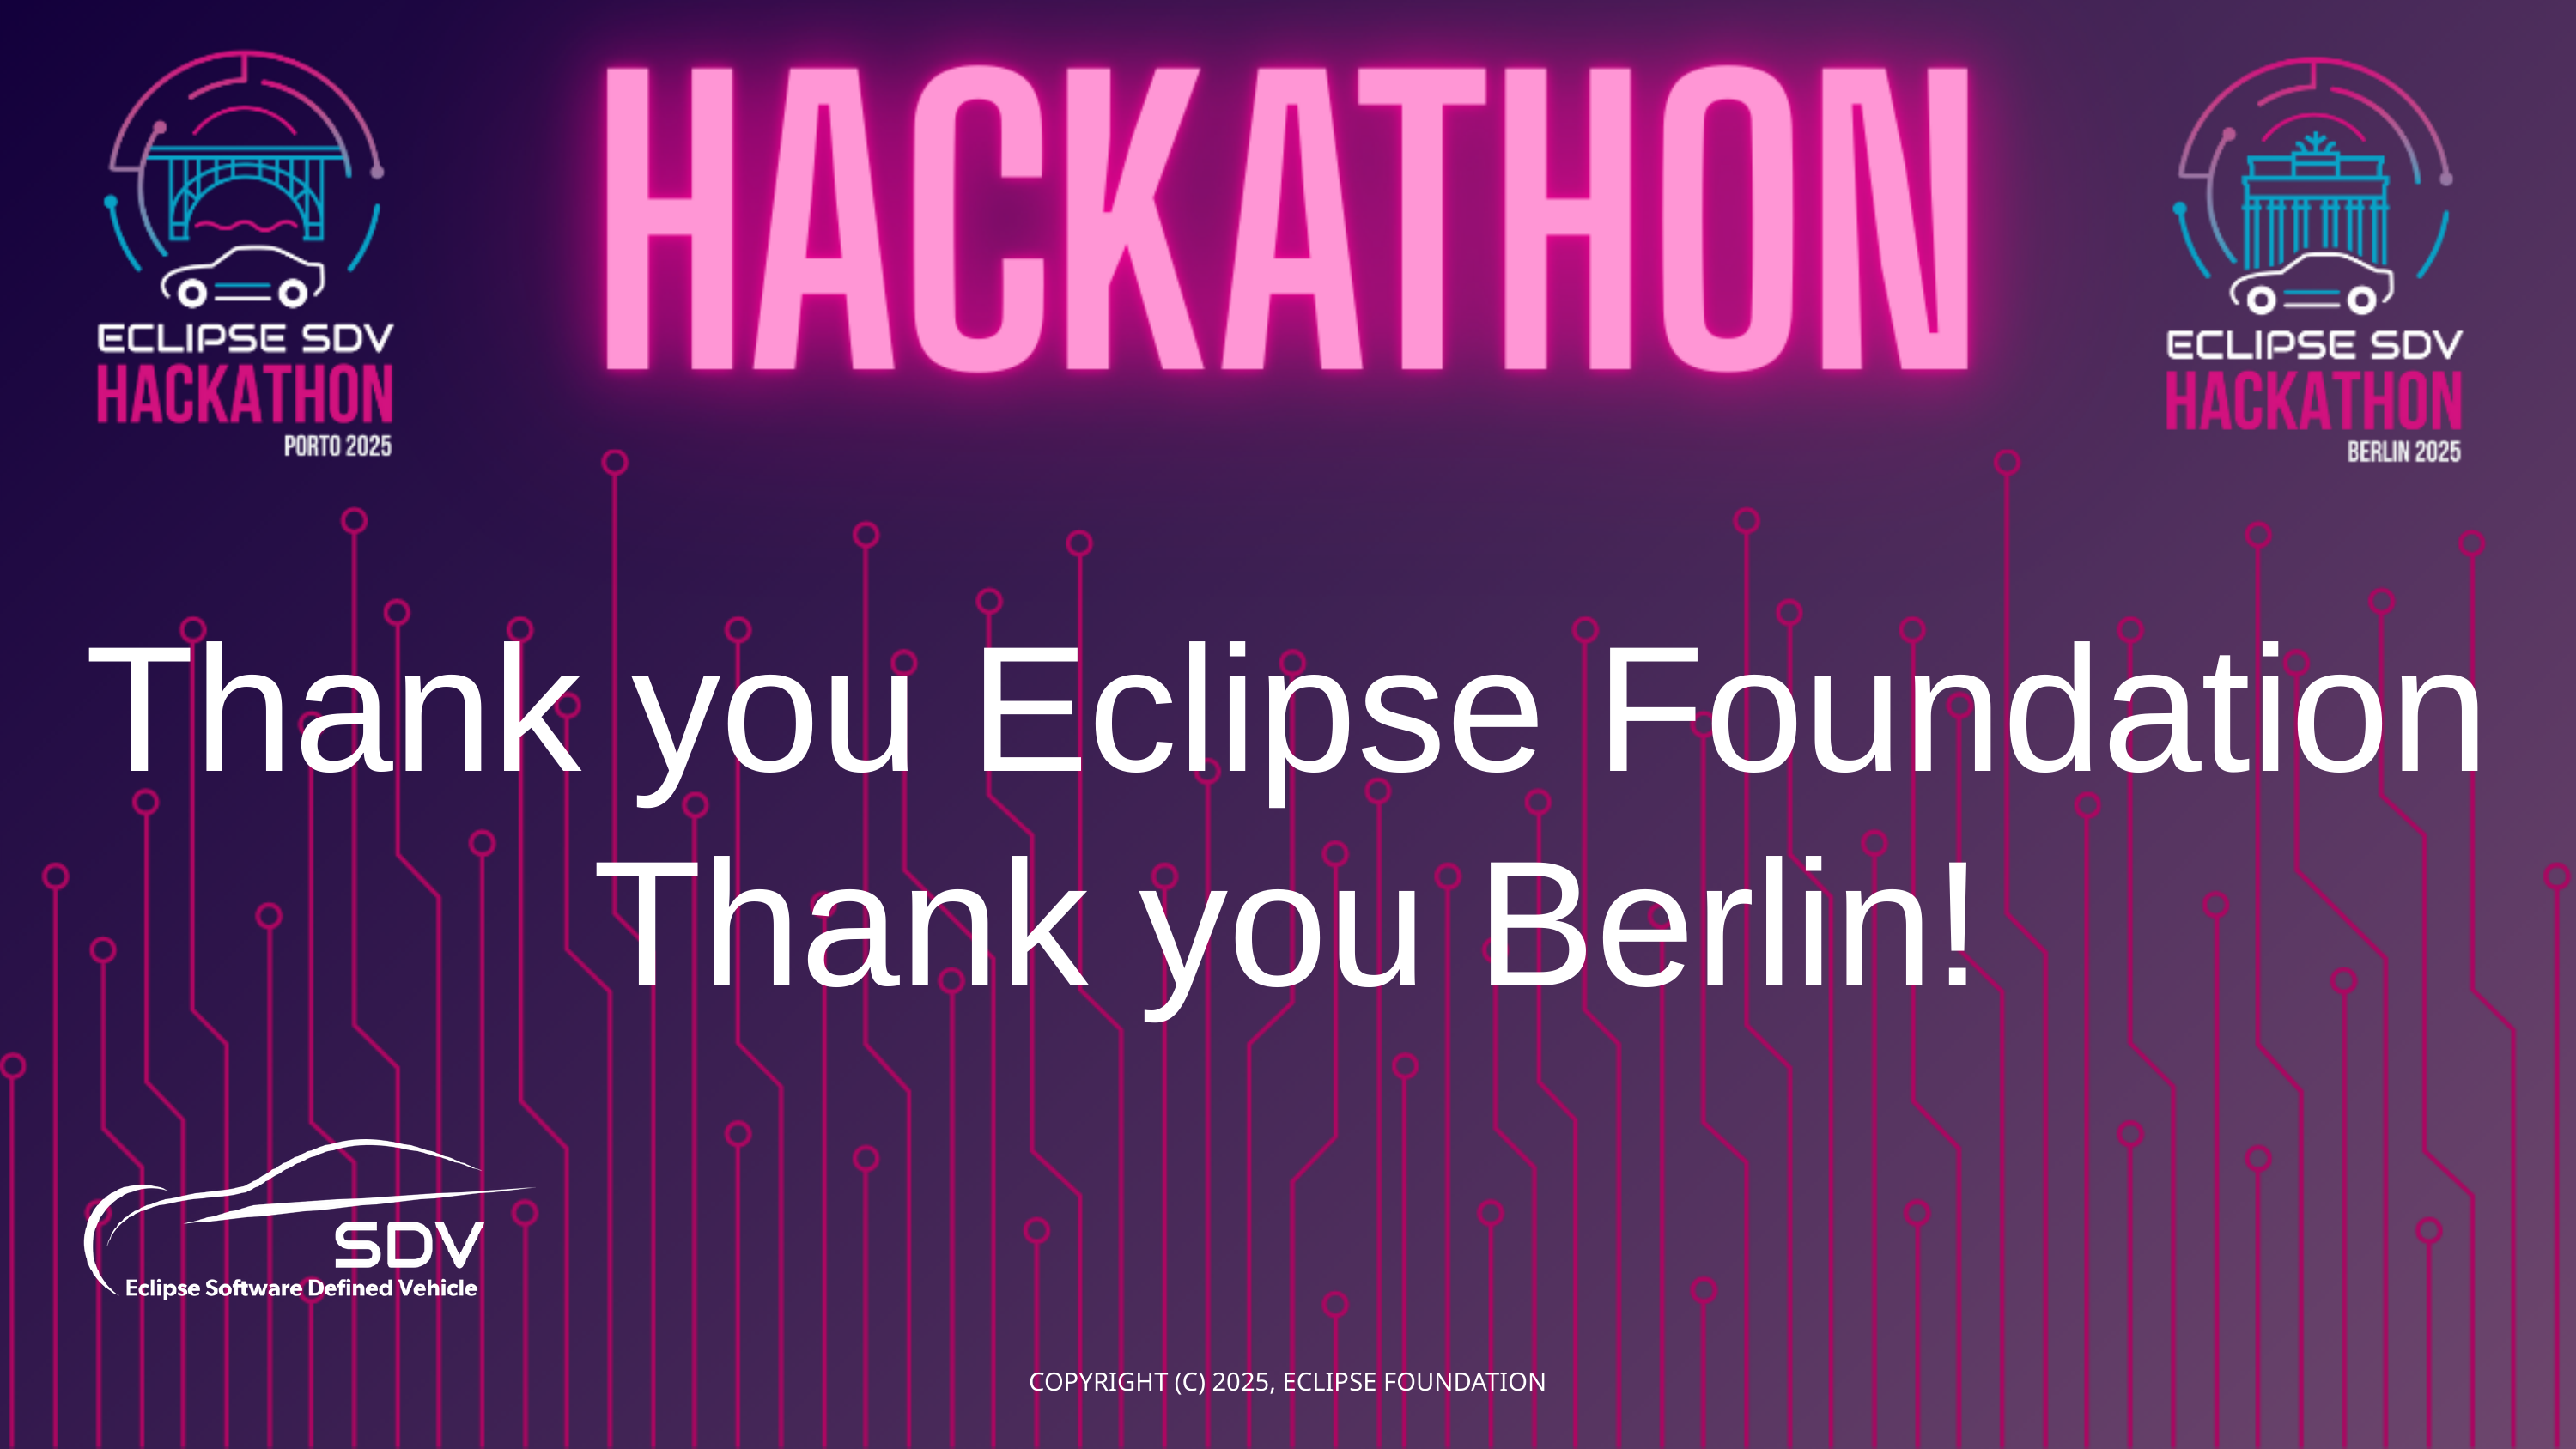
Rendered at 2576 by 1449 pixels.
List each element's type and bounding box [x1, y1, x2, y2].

text_box [75, 1138, 537, 1300]
text_box [0, 0, 2576, 1449]
